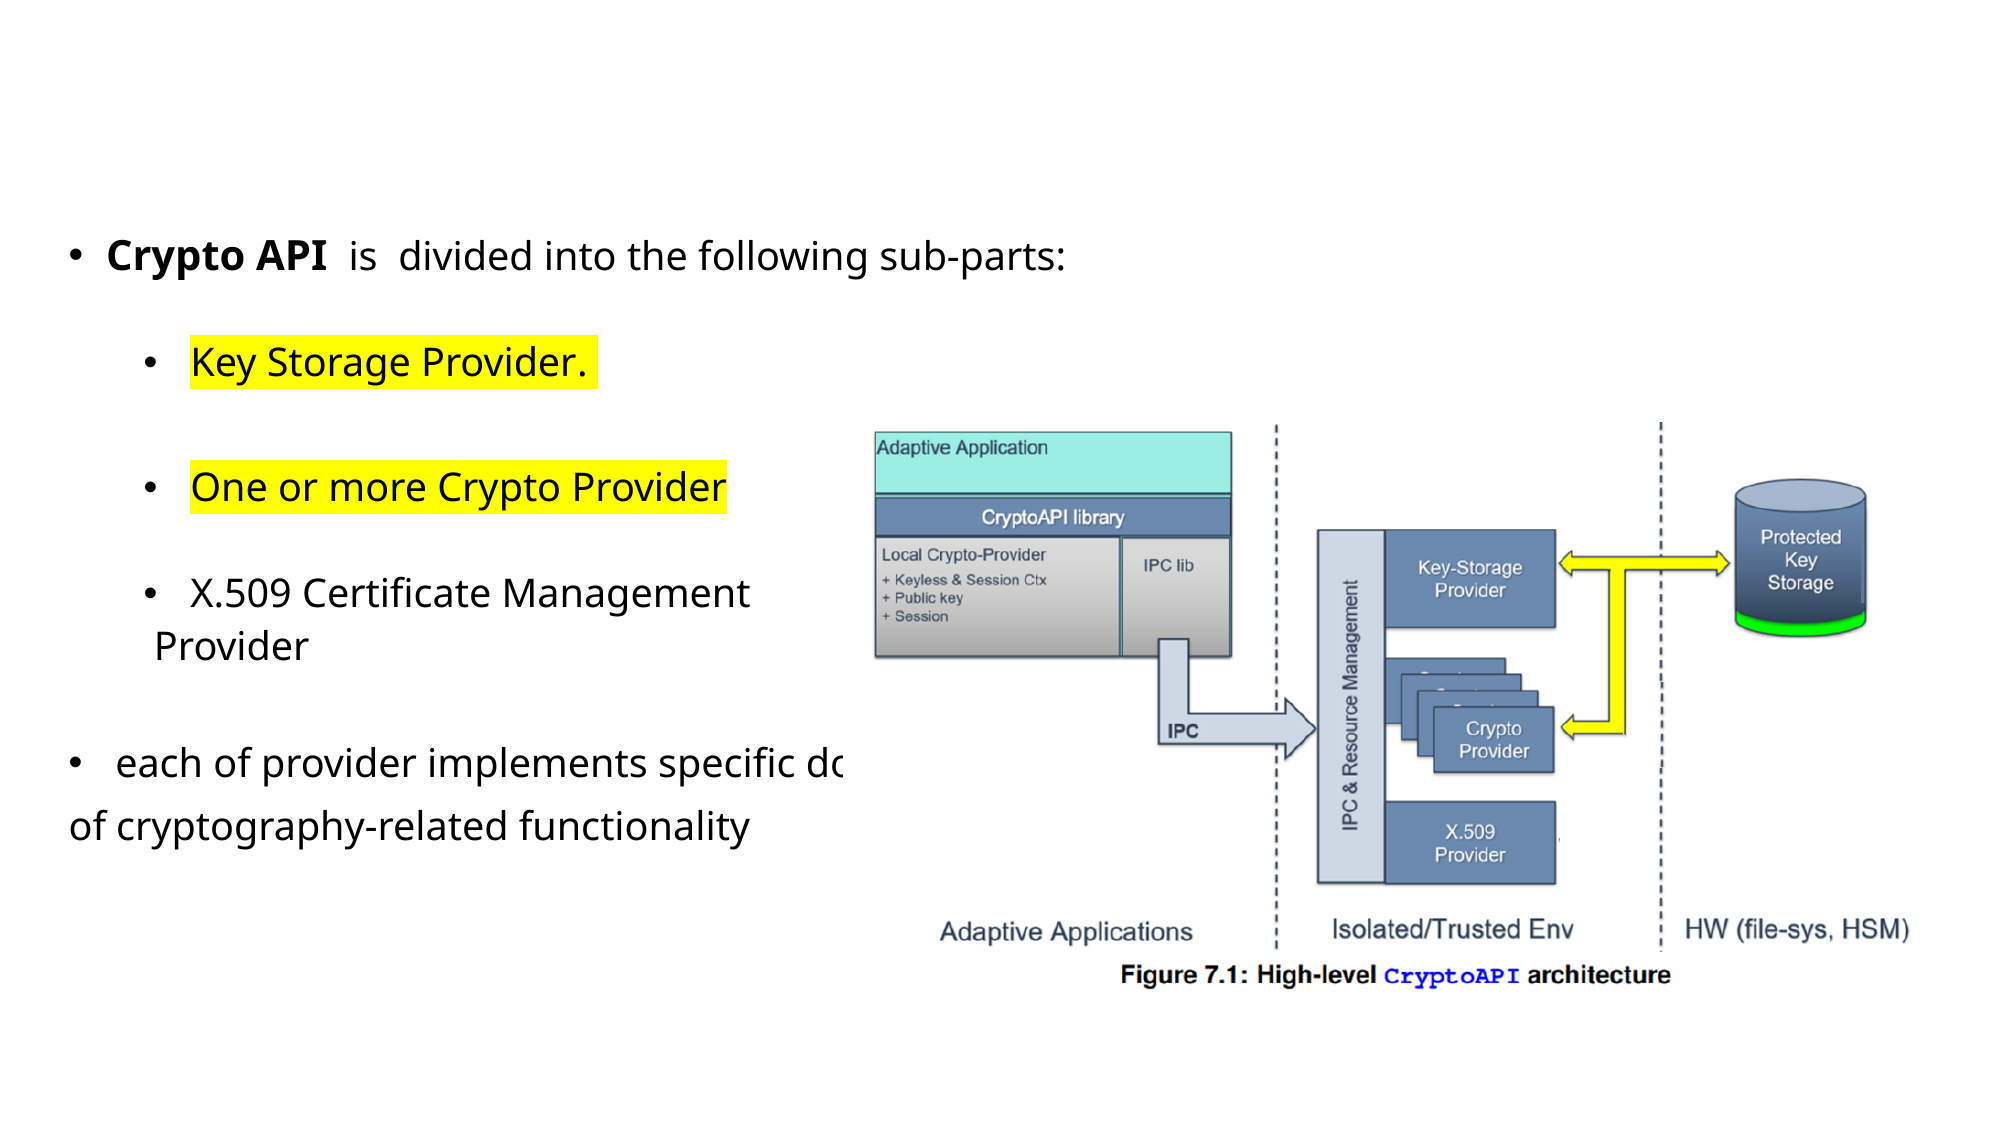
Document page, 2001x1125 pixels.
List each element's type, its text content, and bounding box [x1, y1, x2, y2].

list Crypto API is divided into the following sub-parts: Key Storage Provider. One or more Crypto Provider X.509 Certificate Management Provider each of provider implements specific domain of cryptography-related functionality [53, 226, 1779, 941]
picture [842, 422, 1927, 1005]
